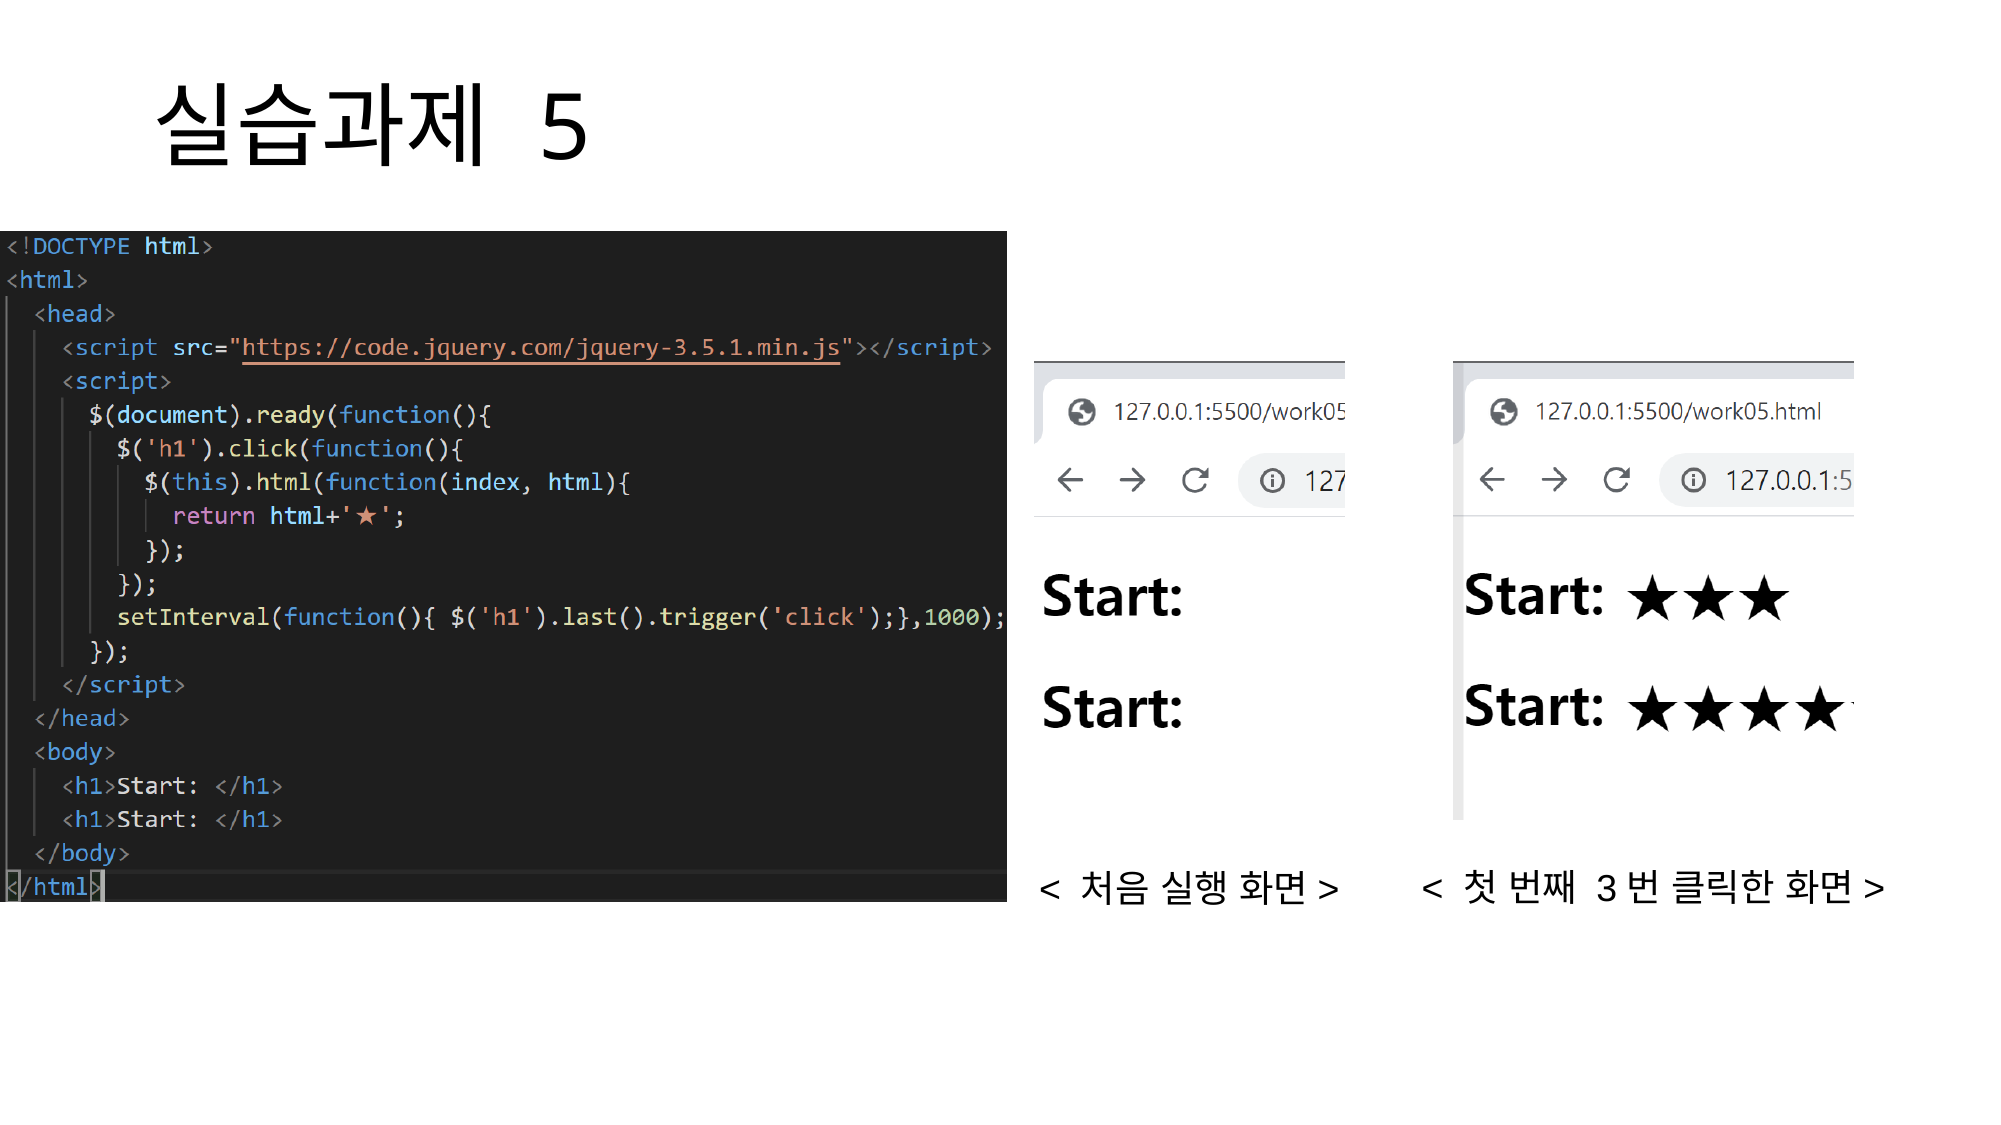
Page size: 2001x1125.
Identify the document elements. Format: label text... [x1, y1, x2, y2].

picture [1034, 361, 1345, 770]
text_box < 처음 실행 화면> [1024, 857, 1355, 918]
picture [1453, 361, 1854, 820]
title 실습과제 5 [137, 60, 1863, 200]
picture [0, 231, 1007, 902]
text_box < 첫 번째 3번 클릭한 화면> [1406, 856, 1901, 917]
